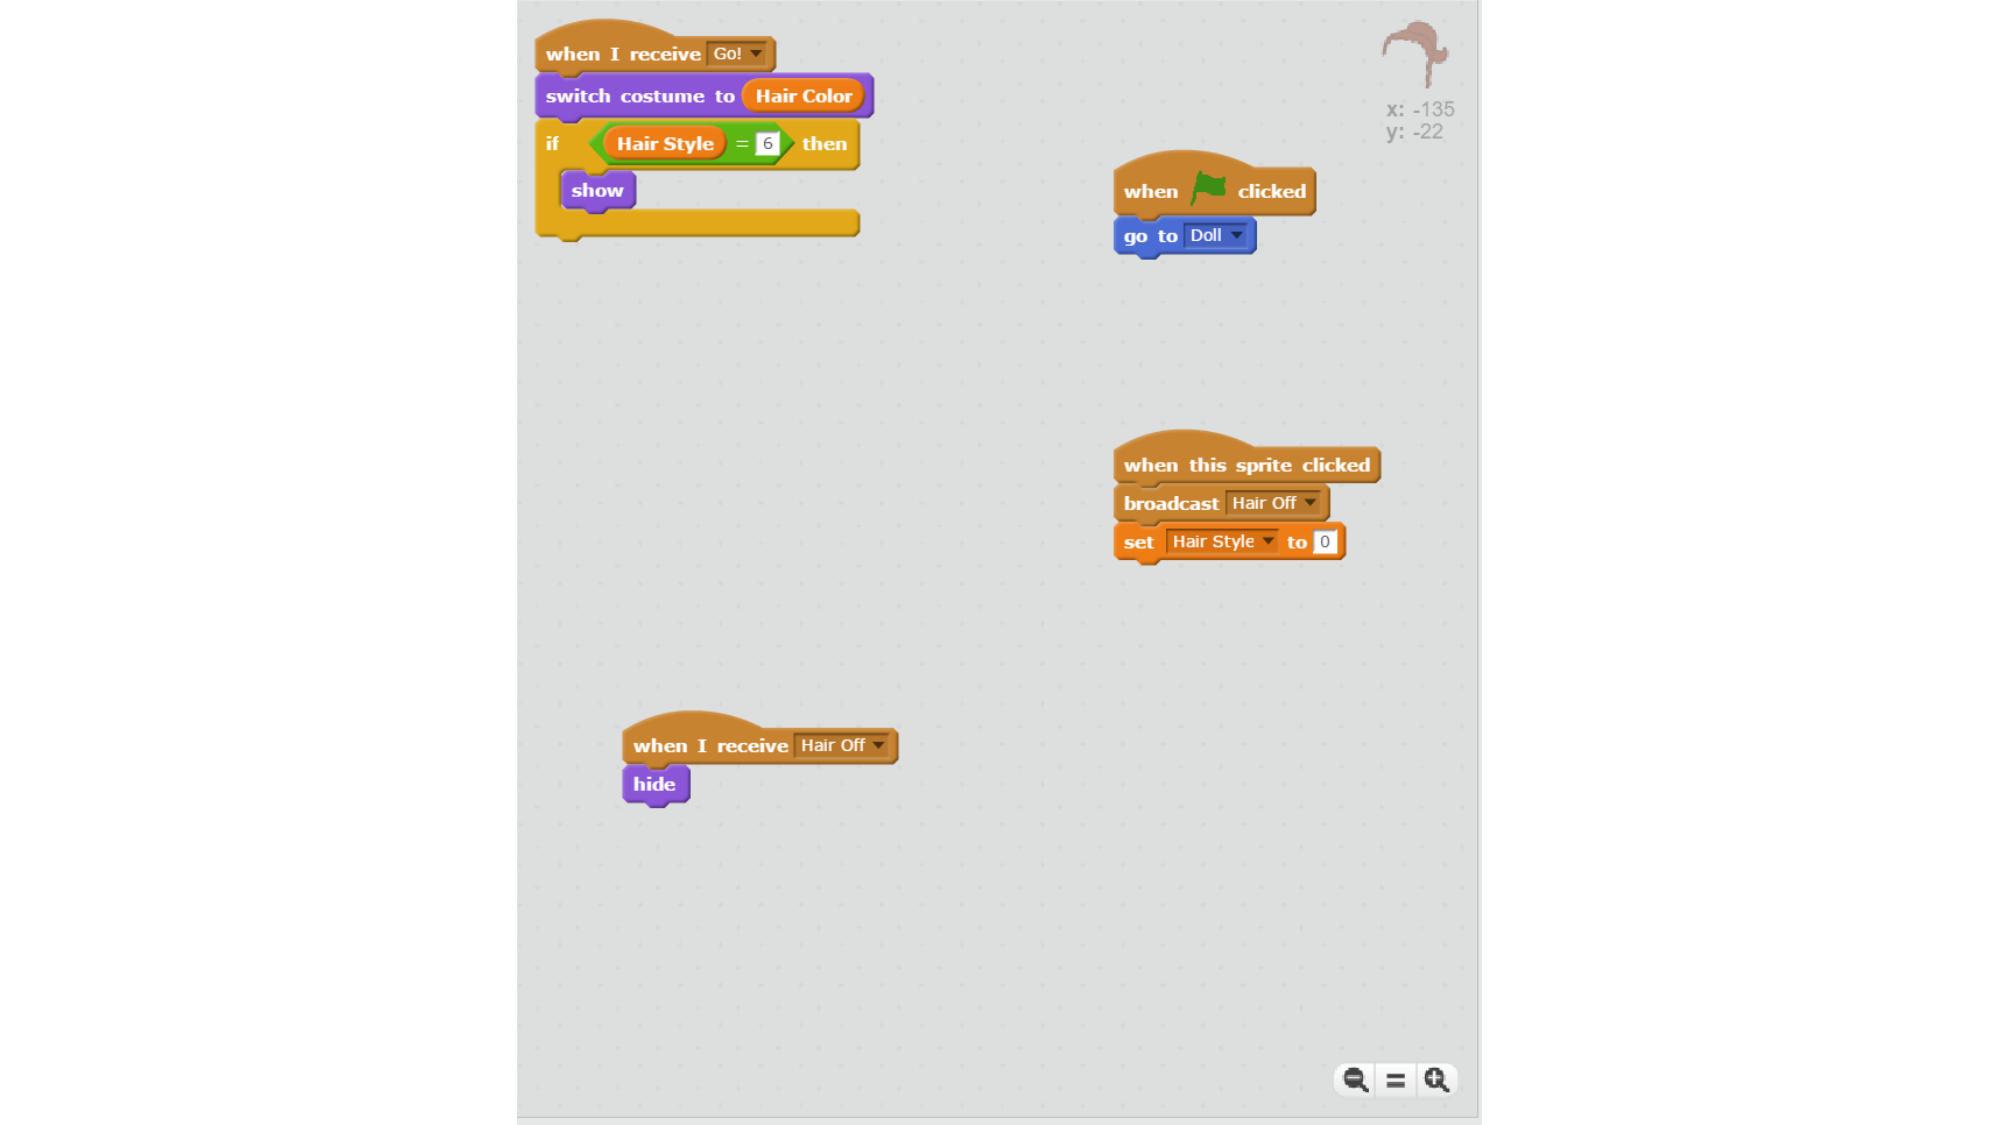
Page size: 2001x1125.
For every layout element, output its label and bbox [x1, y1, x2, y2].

list [517, 0, 1483, 1125]
